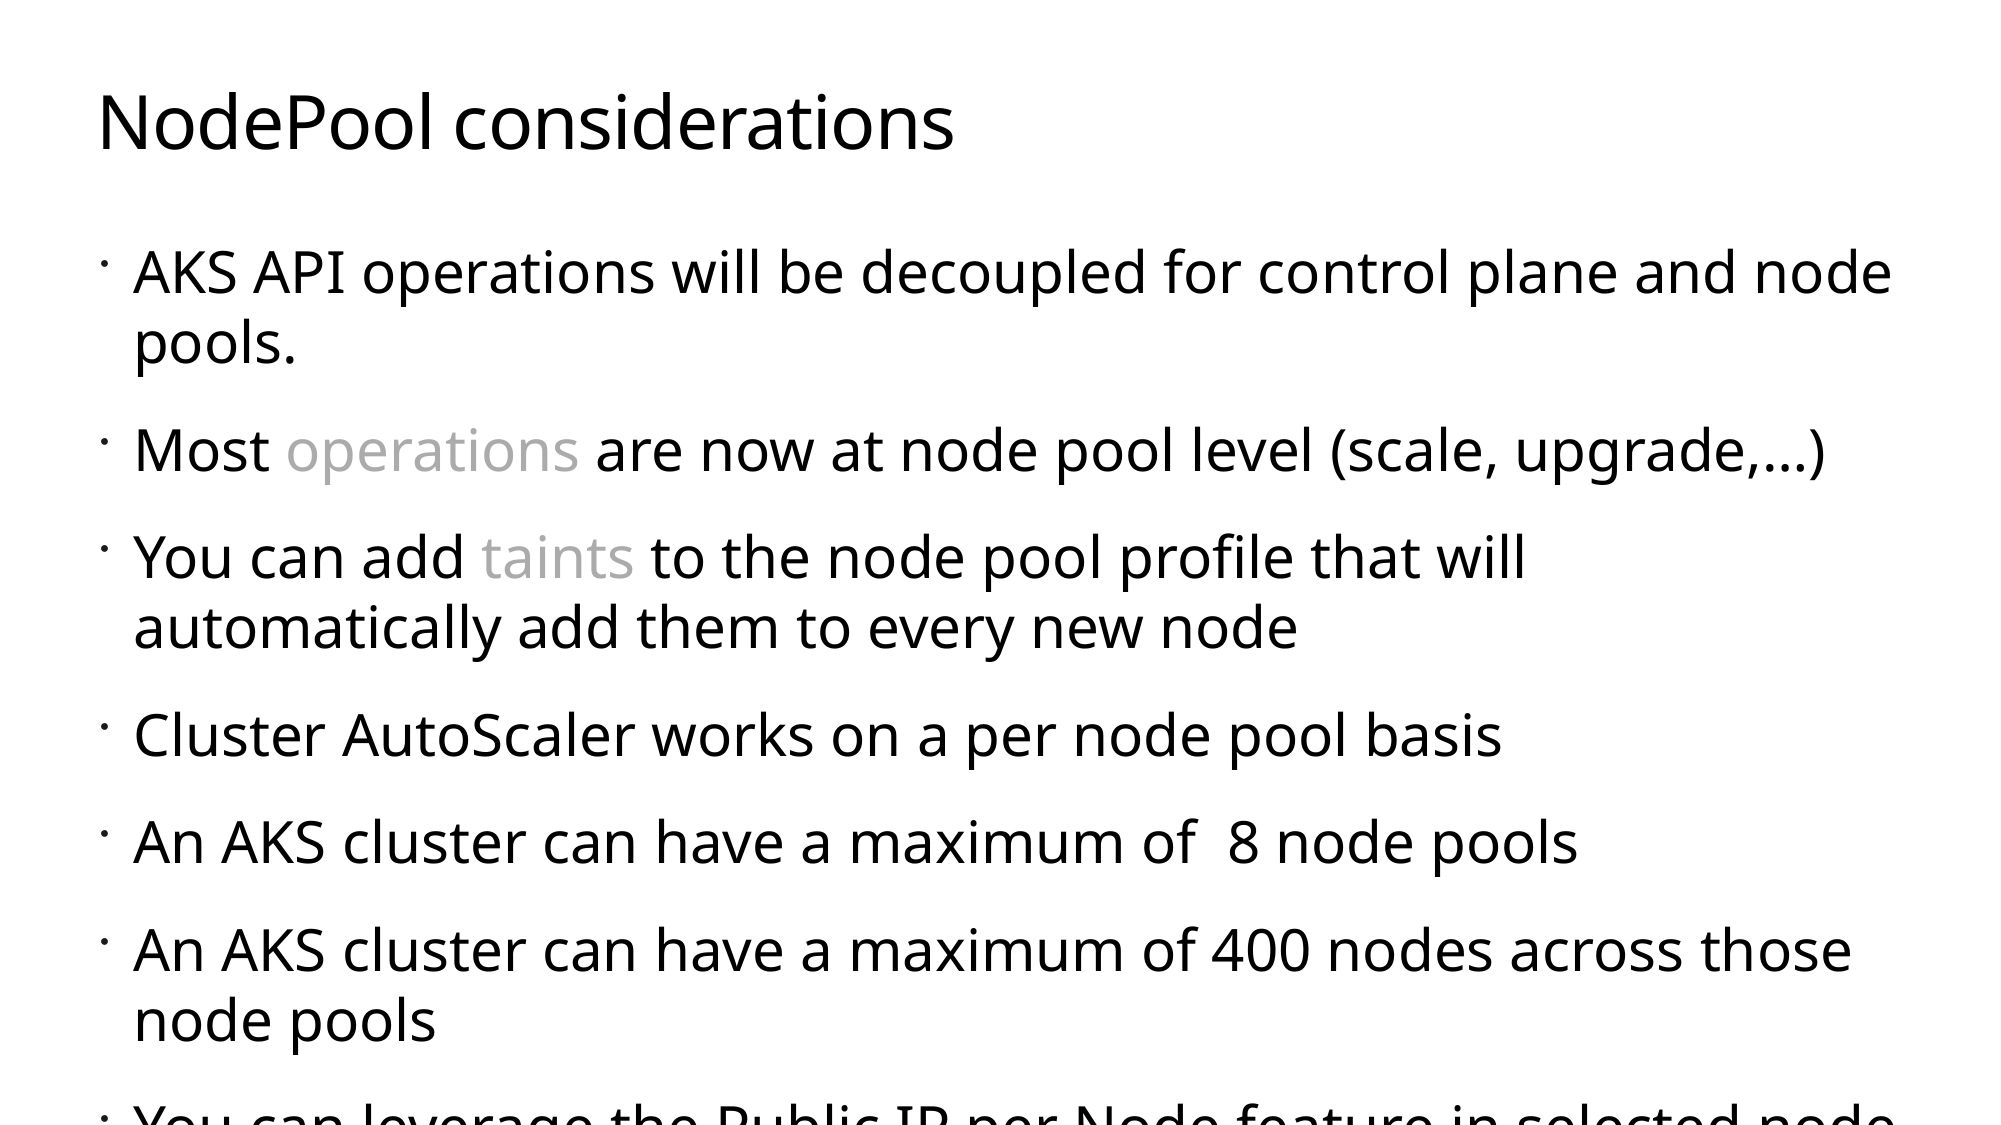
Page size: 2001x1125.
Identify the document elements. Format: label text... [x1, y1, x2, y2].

title NodePool considerations [96, 75, 1904, 166]
list AKS API operations will be decoupled for control plane and node pools. Most operations are now at node pool level (scale, upgrade,…) You can add taints to the node pool profile that will automatically add them to every new node Cluster AutoScaler works on a per node pool basis An AKS cluster can have a maximum of 8 node pools An AKS cluster can have a maximum of 400 nodes across those node pools You can leverage the Public IP per Node feature in selected node pools [95, 235, 1904, 1125]
